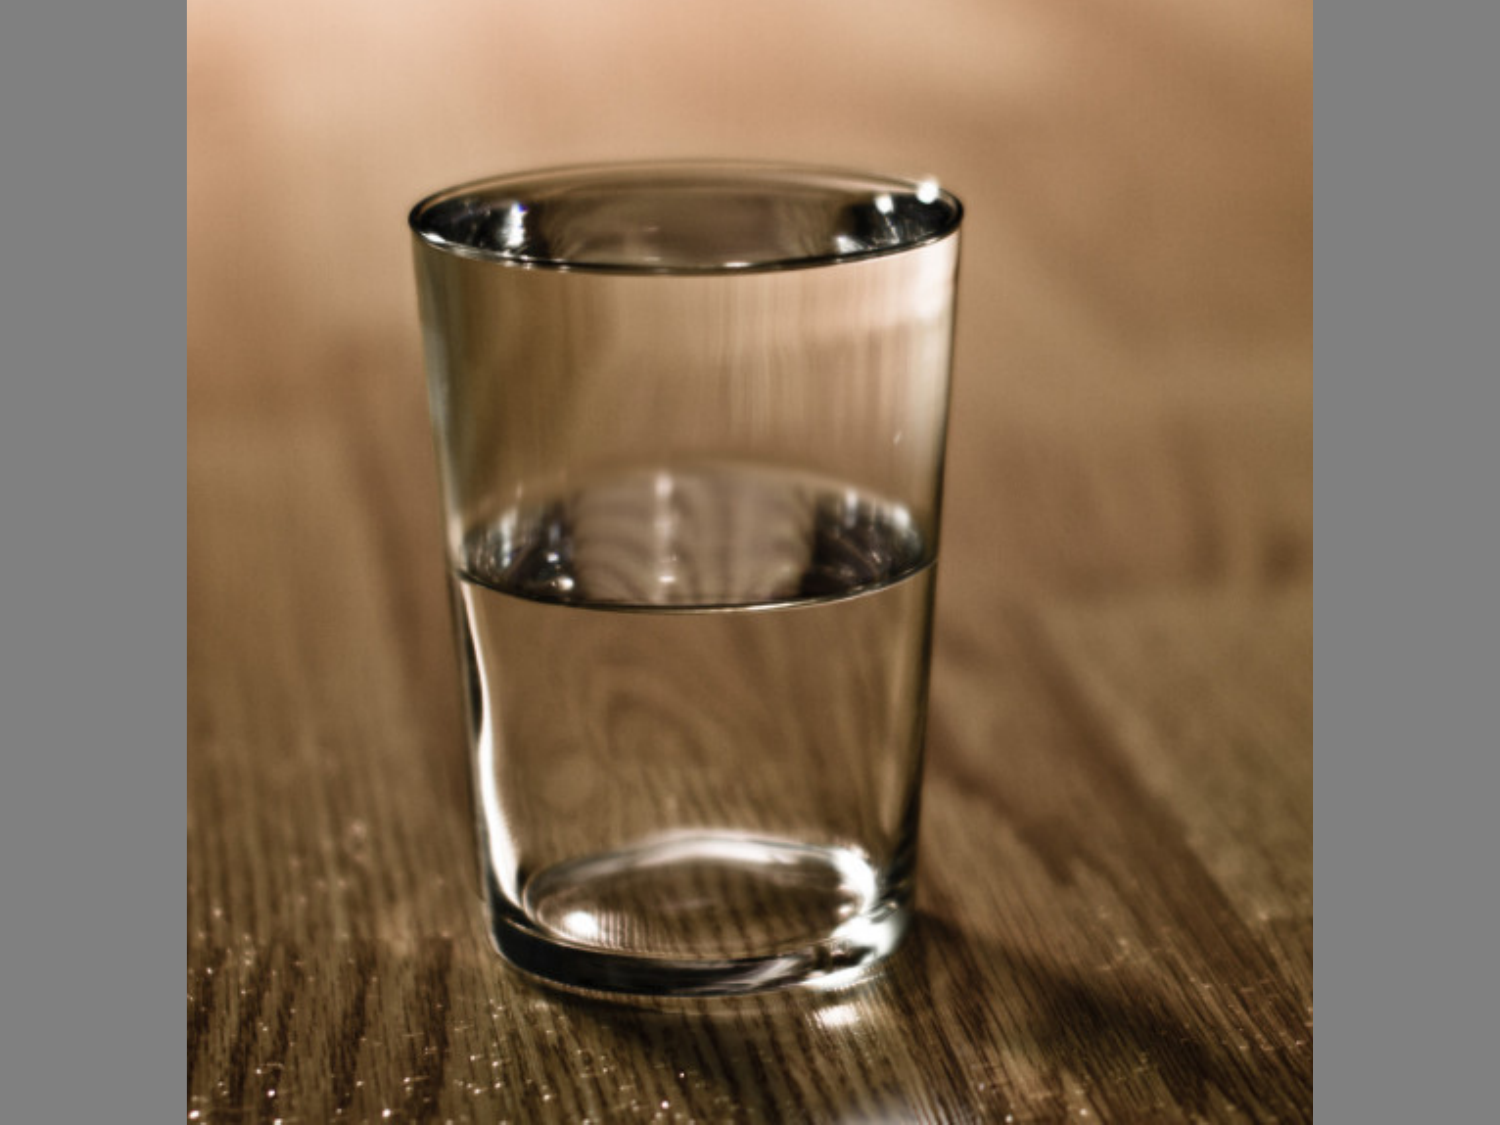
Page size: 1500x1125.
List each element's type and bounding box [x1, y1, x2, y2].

picture [186, 0, 1314, 1125]
